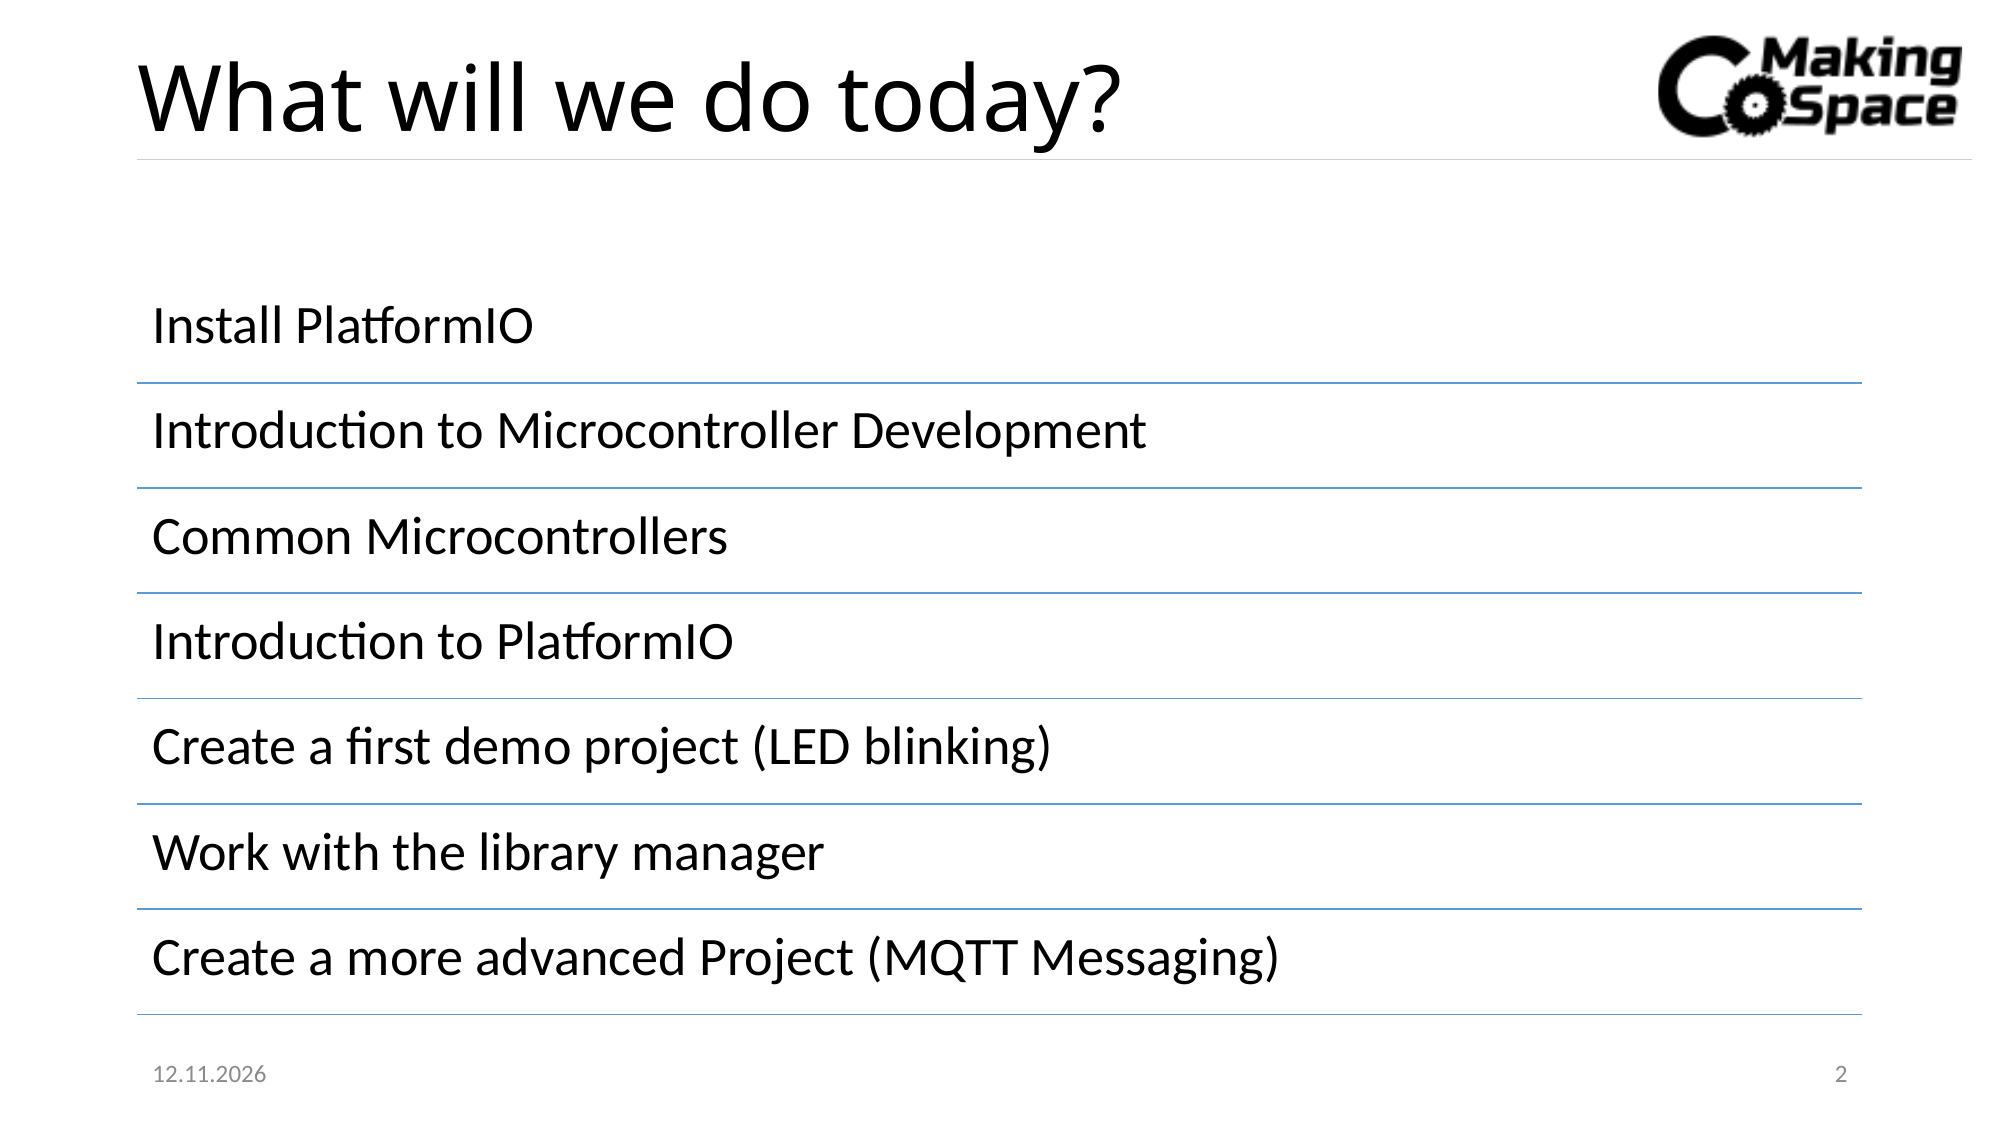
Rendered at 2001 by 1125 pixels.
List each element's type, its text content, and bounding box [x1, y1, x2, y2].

table_cell Introduction to PlatformIO [137, 594, 1862, 698]
table_cell Create a more advanced Project (MQTT Messaging) [137, 910, 1862, 1014]
table_header Install PlatformIO [137, 277, 1862, 382]
slide_number 2 [1412, 1042, 1863, 1103]
picture [1658, 22, 1963, 156]
table_cell Introduction to Microcontroller Development [137, 384, 1862, 487]
title What will we do today? [137, 30, 1863, 159]
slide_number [137, 1042, 588, 1103]
table_cell Create a first demo project (LED blinking) [137, 699, 1862, 803]
table_cell Work with the library manager [137, 805, 1862, 908]
table_cell Common Microcontrollers [137, 489, 1862, 592]
